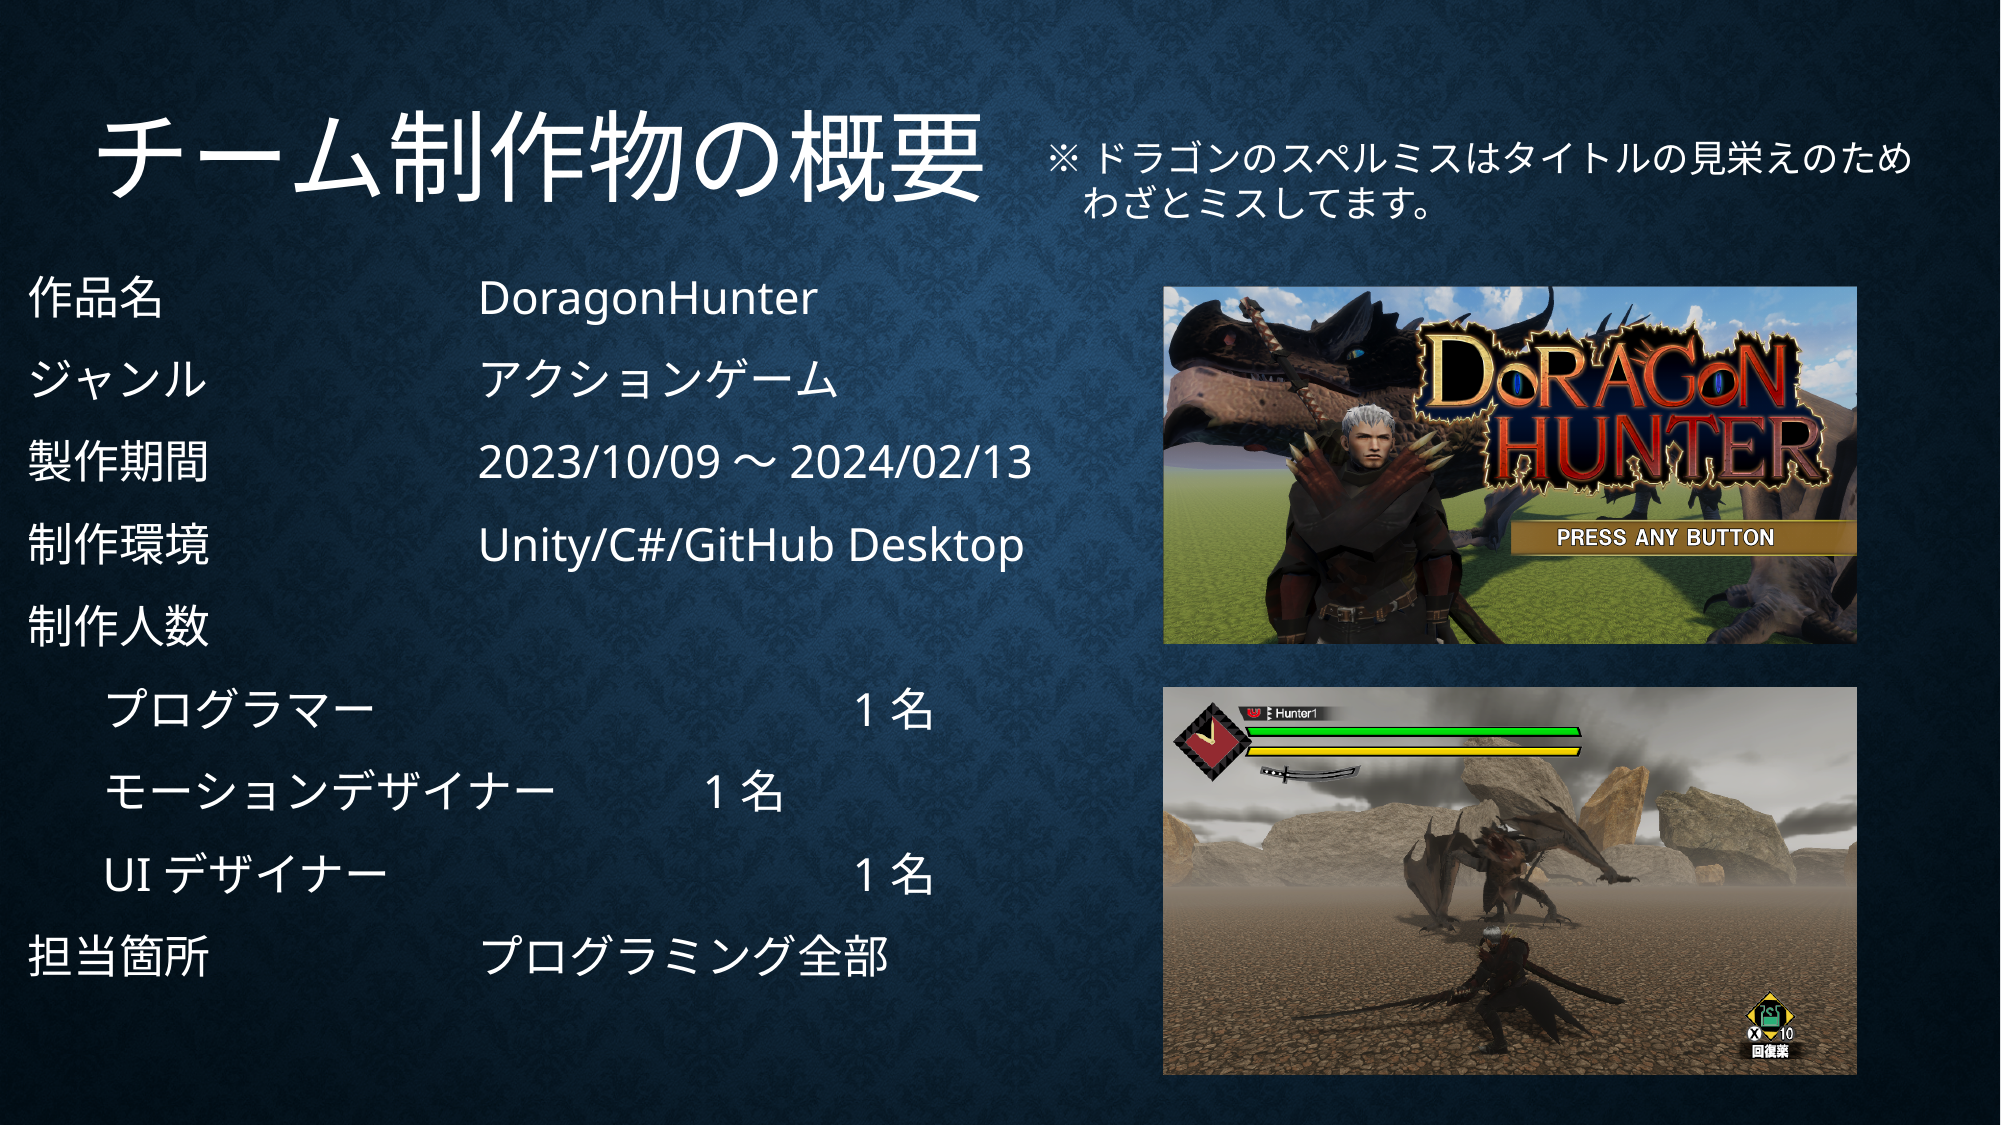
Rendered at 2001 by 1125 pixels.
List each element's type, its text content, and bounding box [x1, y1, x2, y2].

picture [1162, 686, 1857, 1076]
text_box ※ドラゴンのスペルミスはタイトルの見栄えのため わざとミスしてます。 [1030, 127, 1930, 233]
text_box 作品名 DoragonHunter ジャンル アクションゲーム 製作期間 2023/10/09～2024/02/13 制作環境 Unity/C#/GitHub Desktop 制作人数 プログラマー 1名 モーションデザイナー 1名 UIデザイナー 1名 担当箇所 プログラミング全部 [12, 233, 1049, 991]
text_box チーム制作物の概要 [75, 86, 1003, 222]
picture [1162, 285, 1857, 644]
